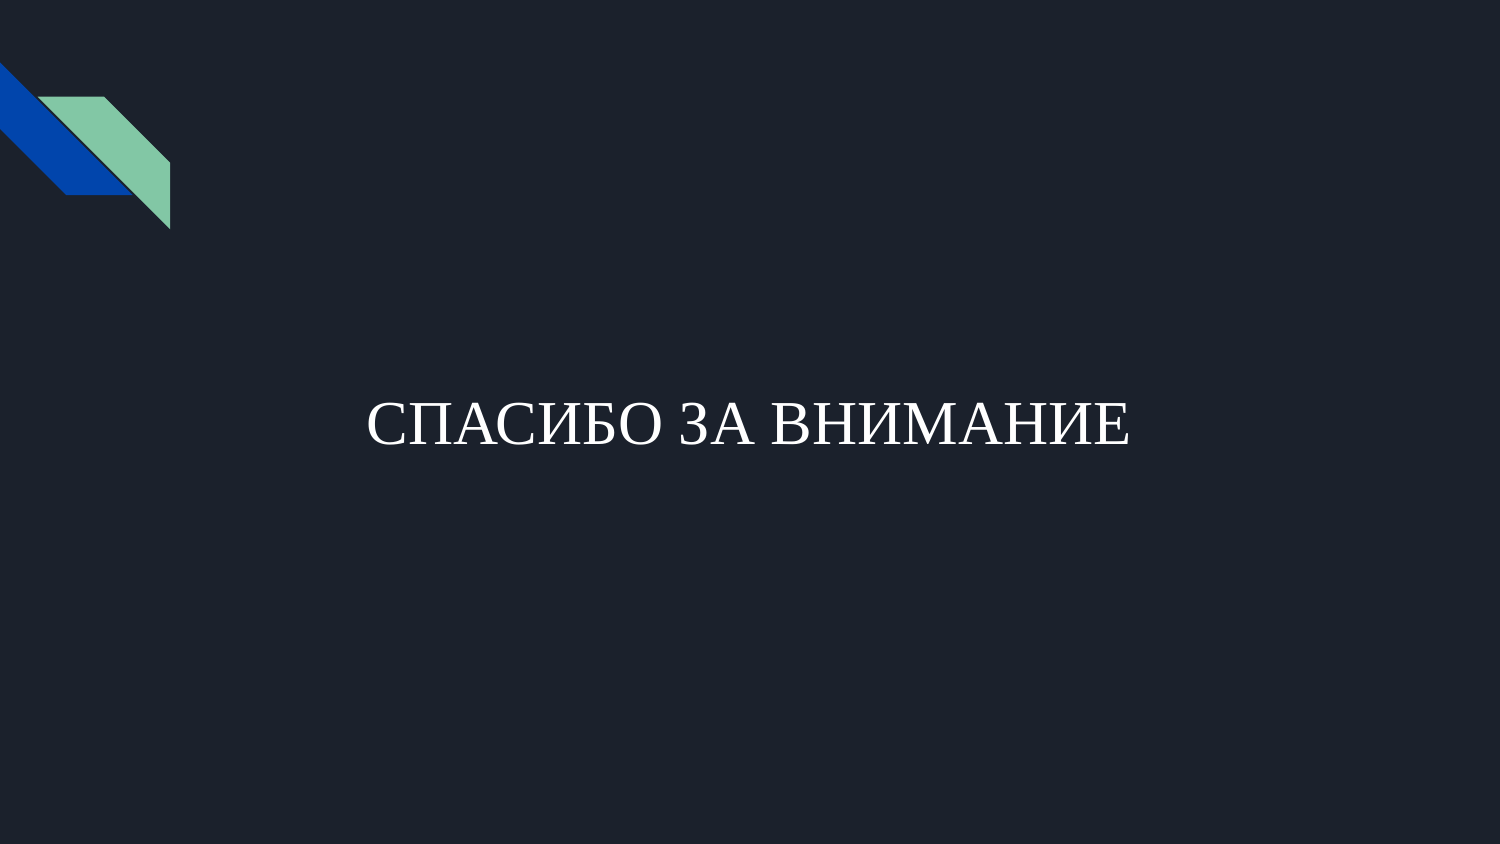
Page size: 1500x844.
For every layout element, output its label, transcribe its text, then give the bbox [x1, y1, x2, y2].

text_box СПАСИБО ЗА ВНИМАНИЕ [195, 367, 1305, 477]
